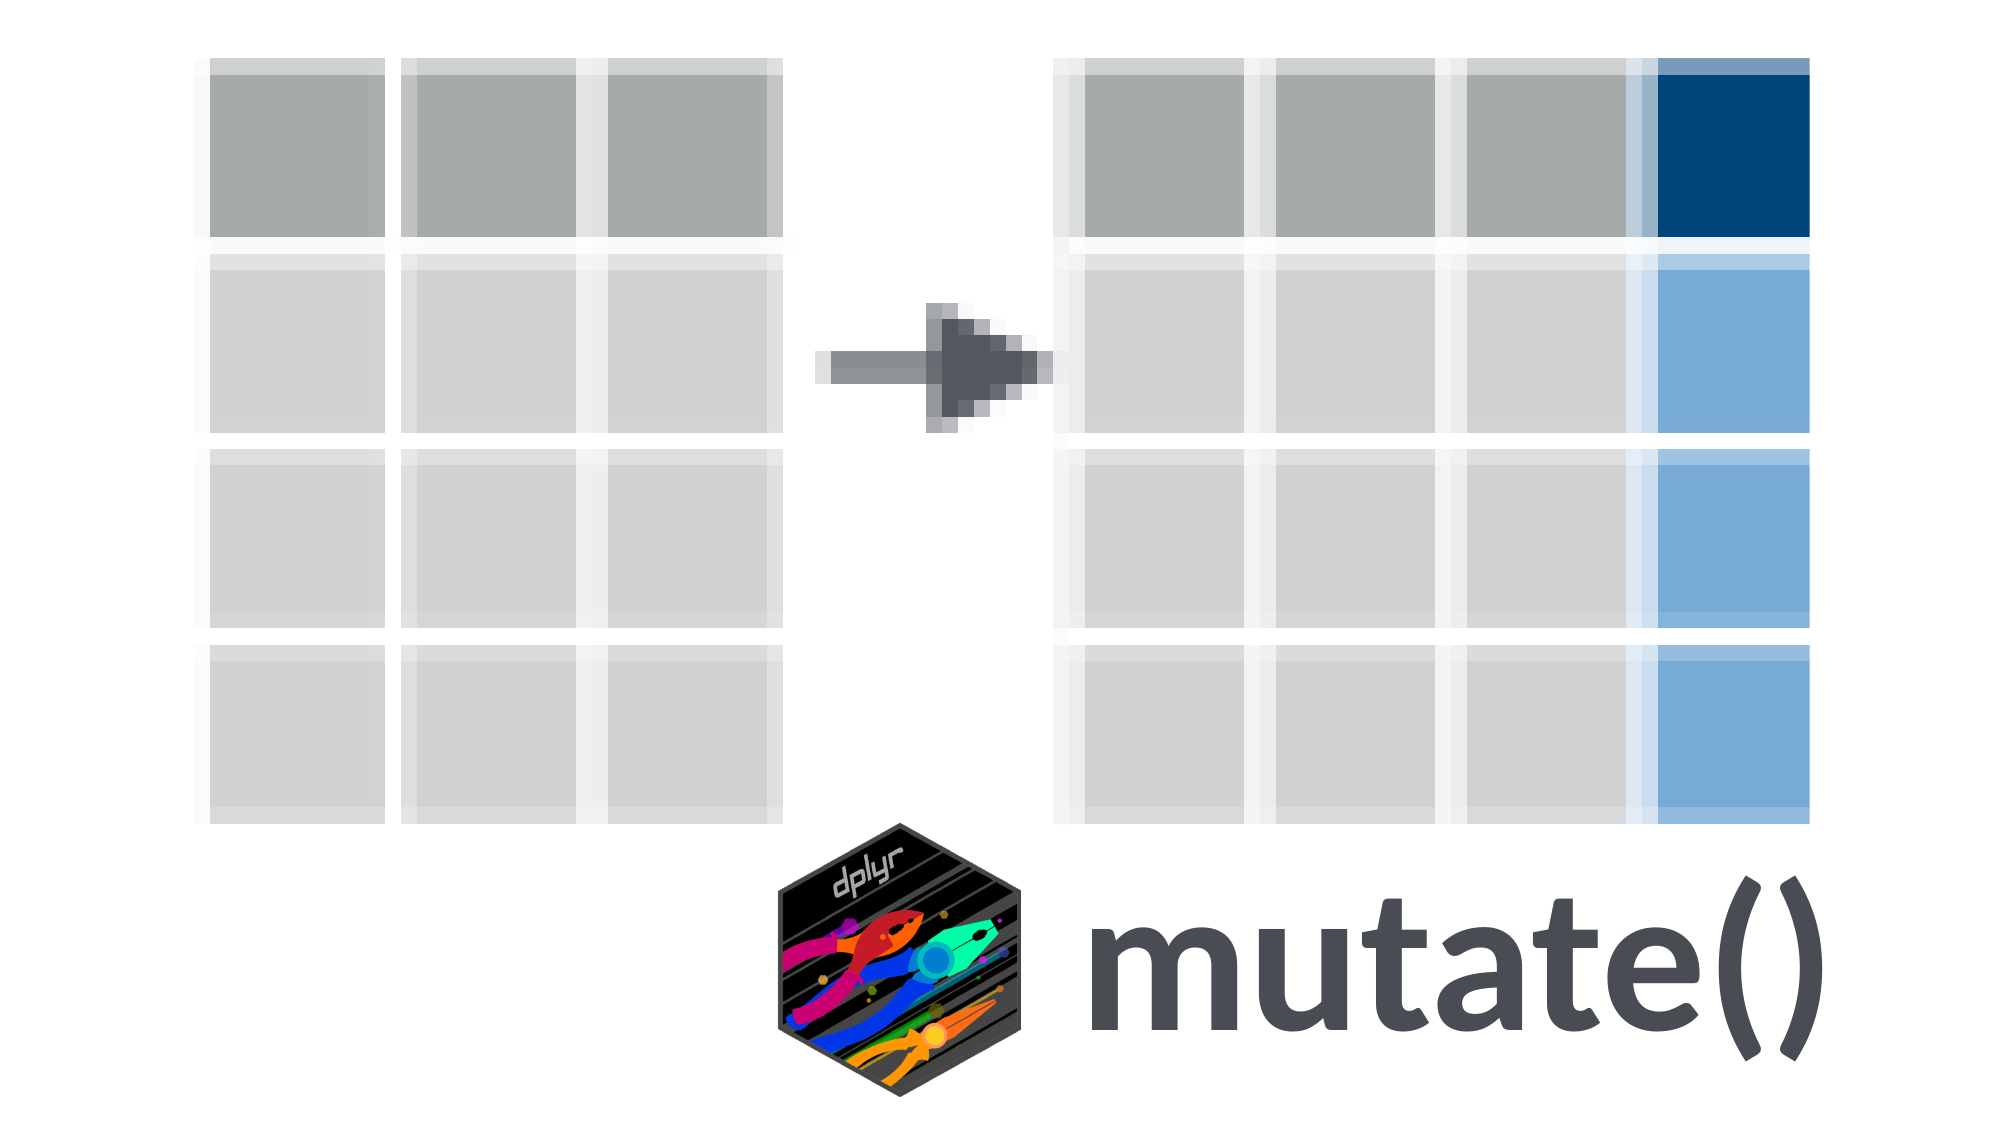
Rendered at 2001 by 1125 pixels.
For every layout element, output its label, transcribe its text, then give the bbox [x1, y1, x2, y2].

picture [190, 42, 1810, 1097]
text_box mutate() [1064, 815, 1931, 1080]
